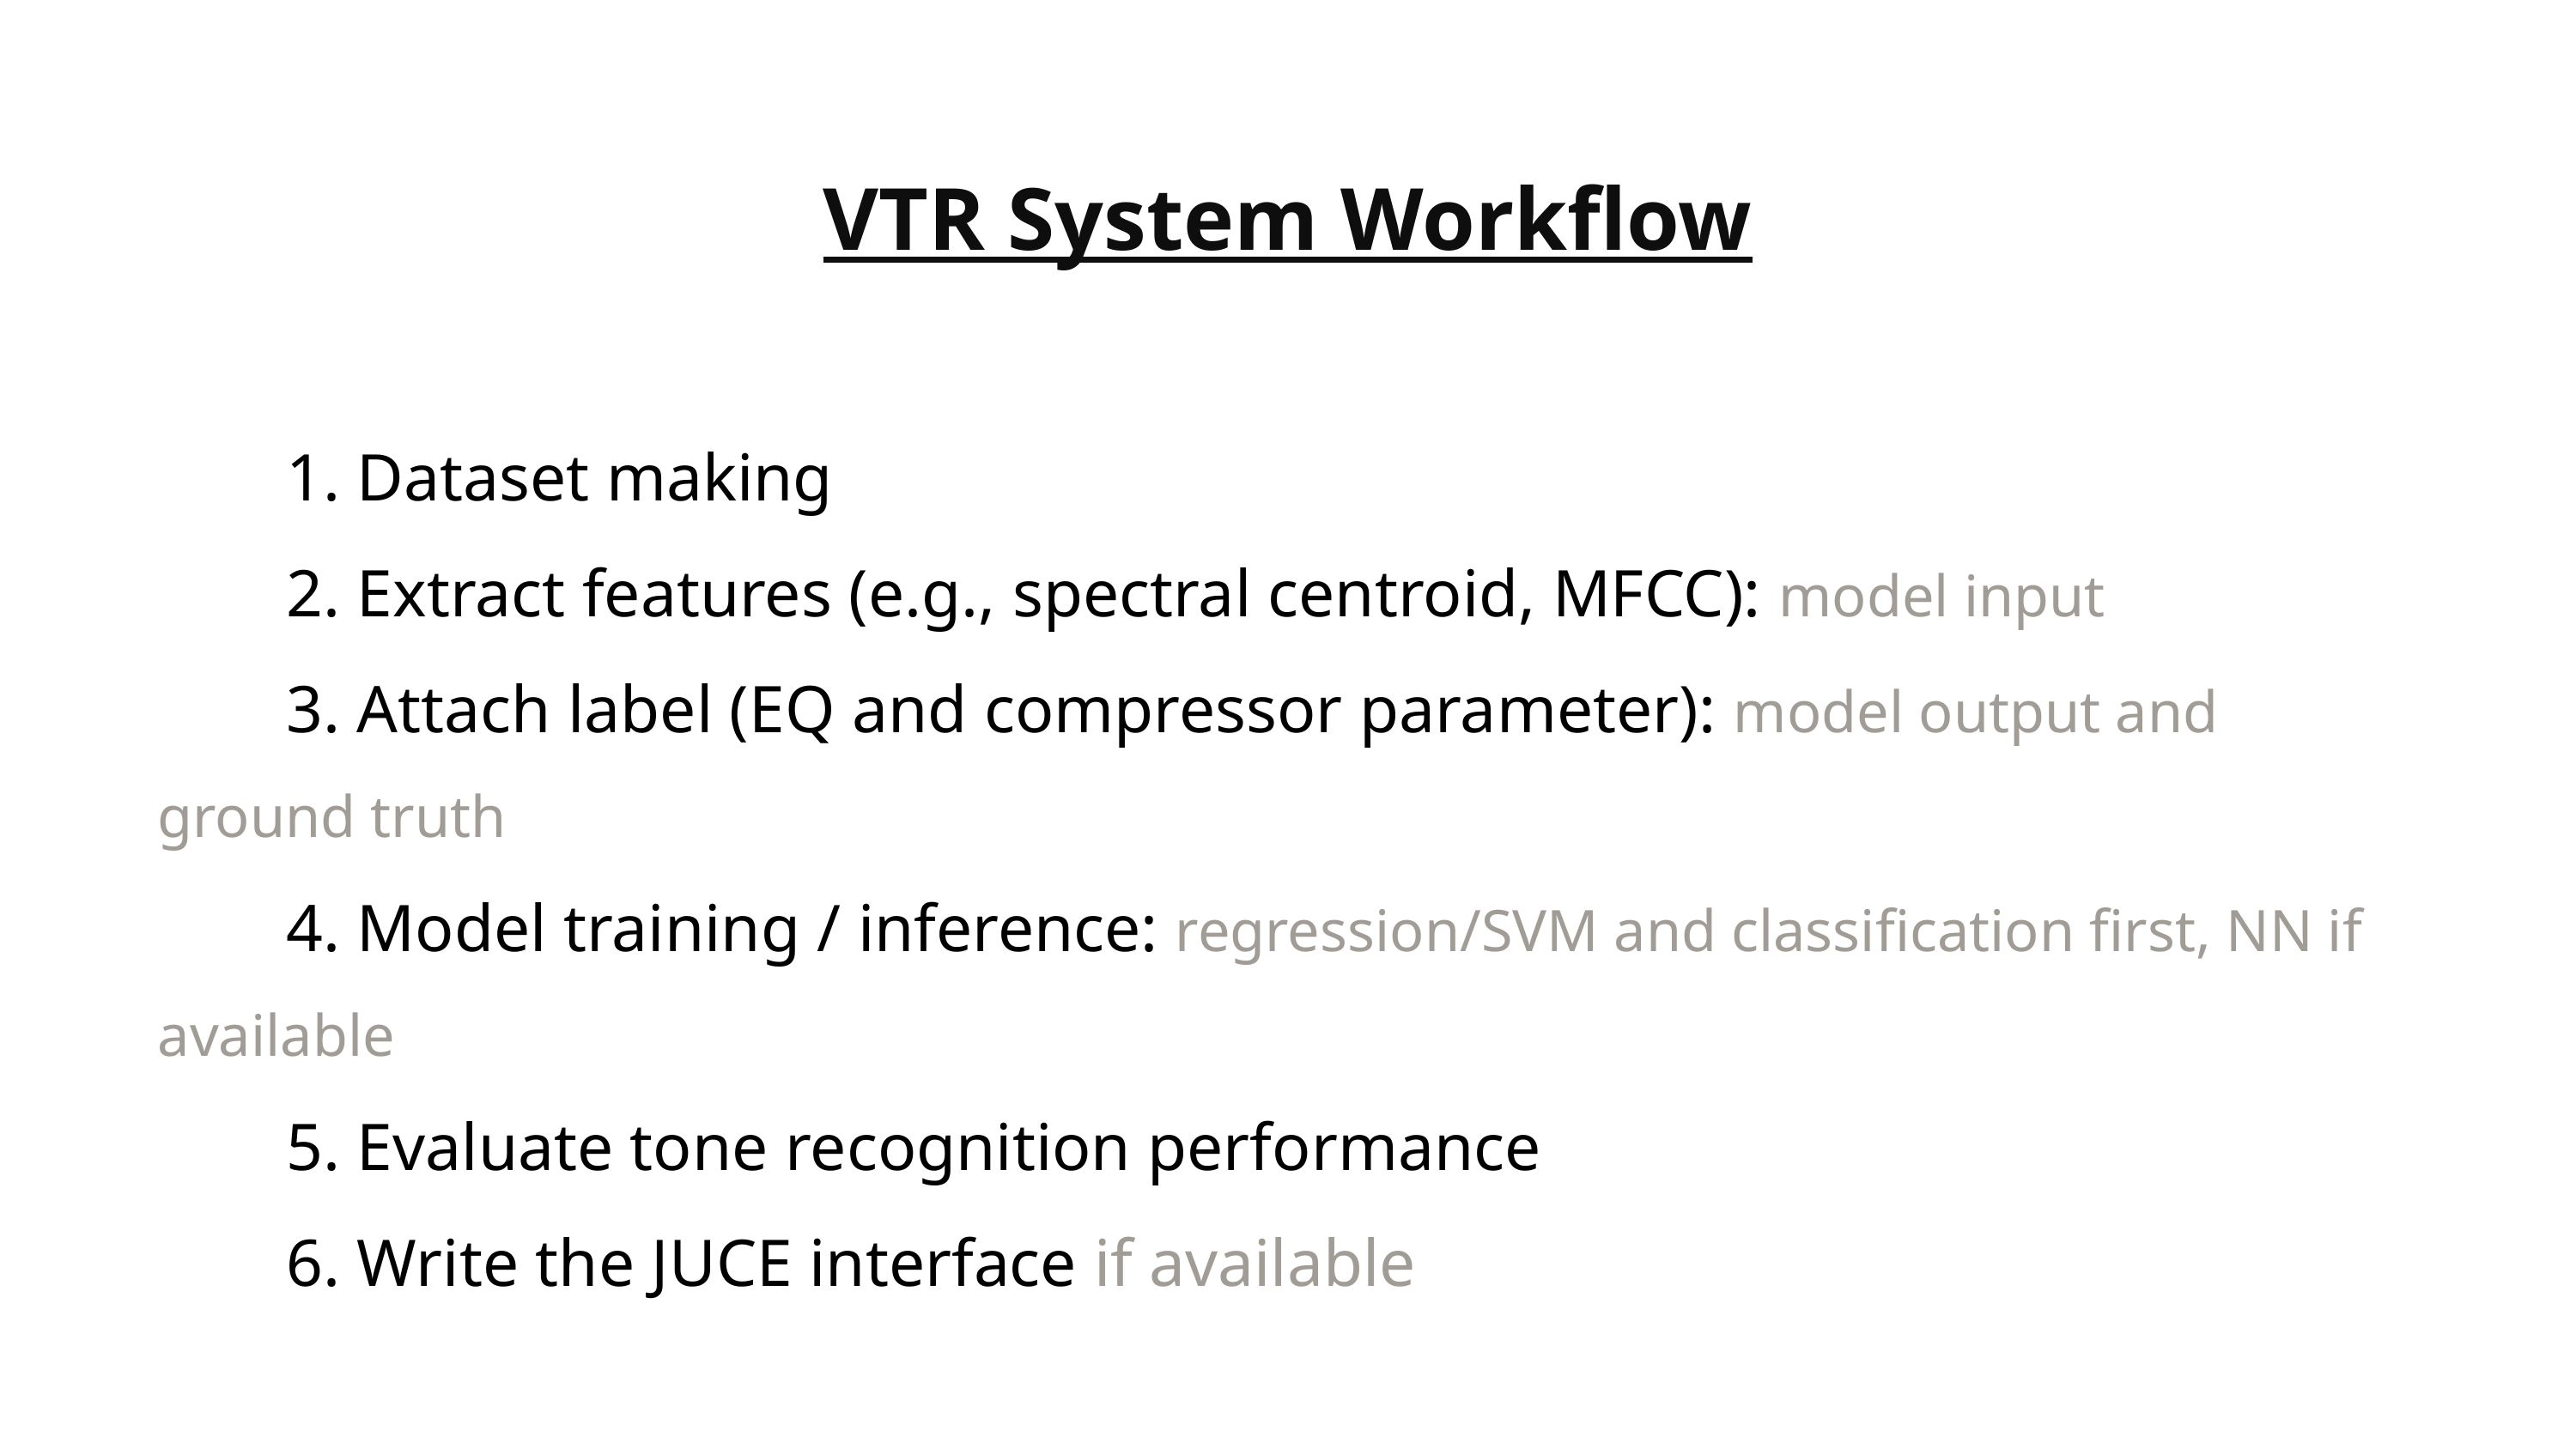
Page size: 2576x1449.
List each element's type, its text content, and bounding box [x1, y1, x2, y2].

text_box 1. Dataset making 2. Extract features (e.g., spectral centroid, MFCC): model input 3. Attach label (EQ and compressor parameter): model output and ground truth 4. Model training / inference: regression/SVM and classification first, NN if available 5. Evaluate tone recognition performance 6. Write the JUCE interface if available [144, 391, 2432, 1306]
text_box VTR System Workflow [0, 158, 2576, 274]
